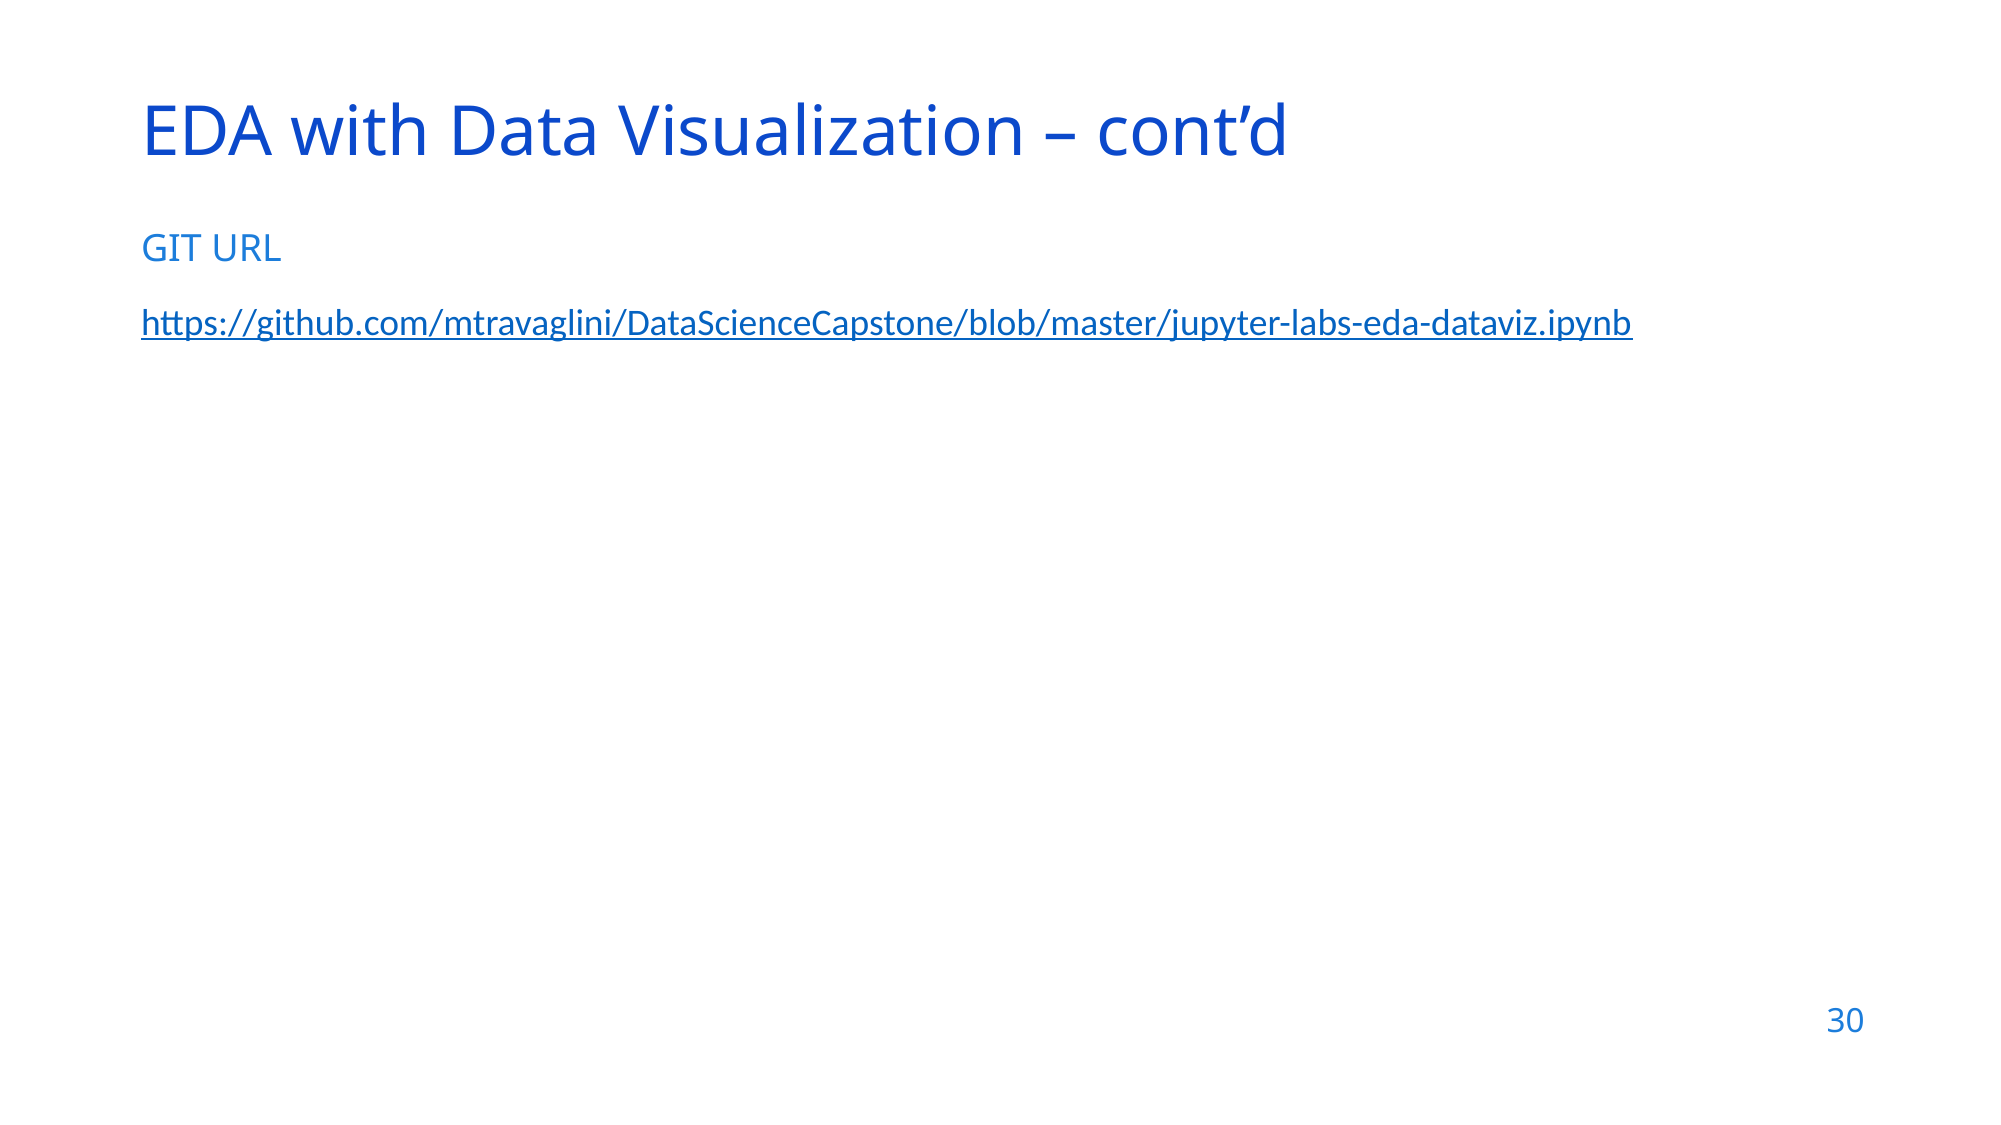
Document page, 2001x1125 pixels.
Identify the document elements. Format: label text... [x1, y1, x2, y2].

text_box GIT URL https://github.com/mtravaglini/DataScienceCapstone/blob/master/jupyter-labs-eda-dataviz.ipynb [126, 216, 1852, 470]
text_box EDA with Data Visualization – cont’d [126, 88, 1852, 179]
slide_number 30 [1429, 988, 1880, 1055]
